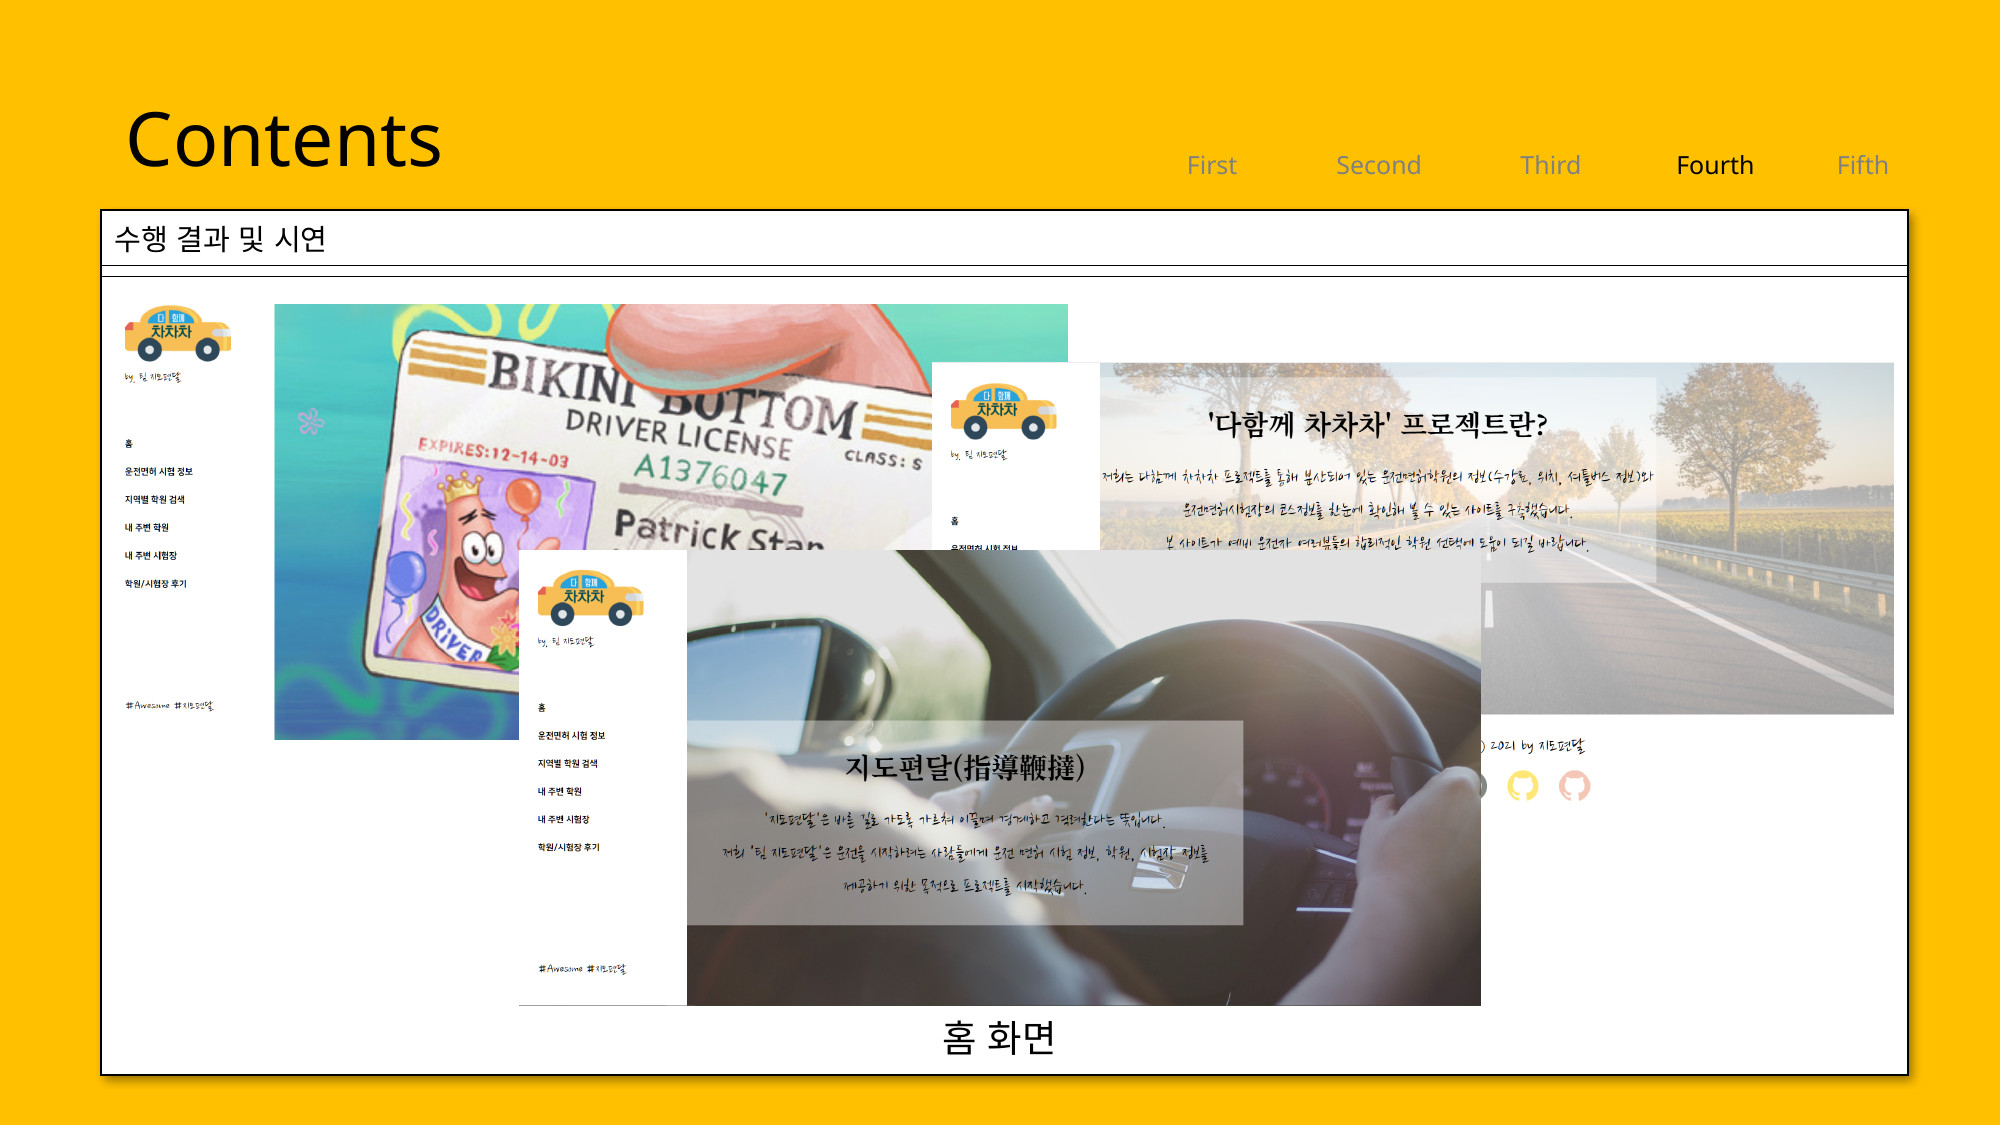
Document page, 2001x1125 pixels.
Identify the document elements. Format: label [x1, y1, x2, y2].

picture [106, 291, 1894, 1006]
text_box [88, 83, 1912, 1075]
